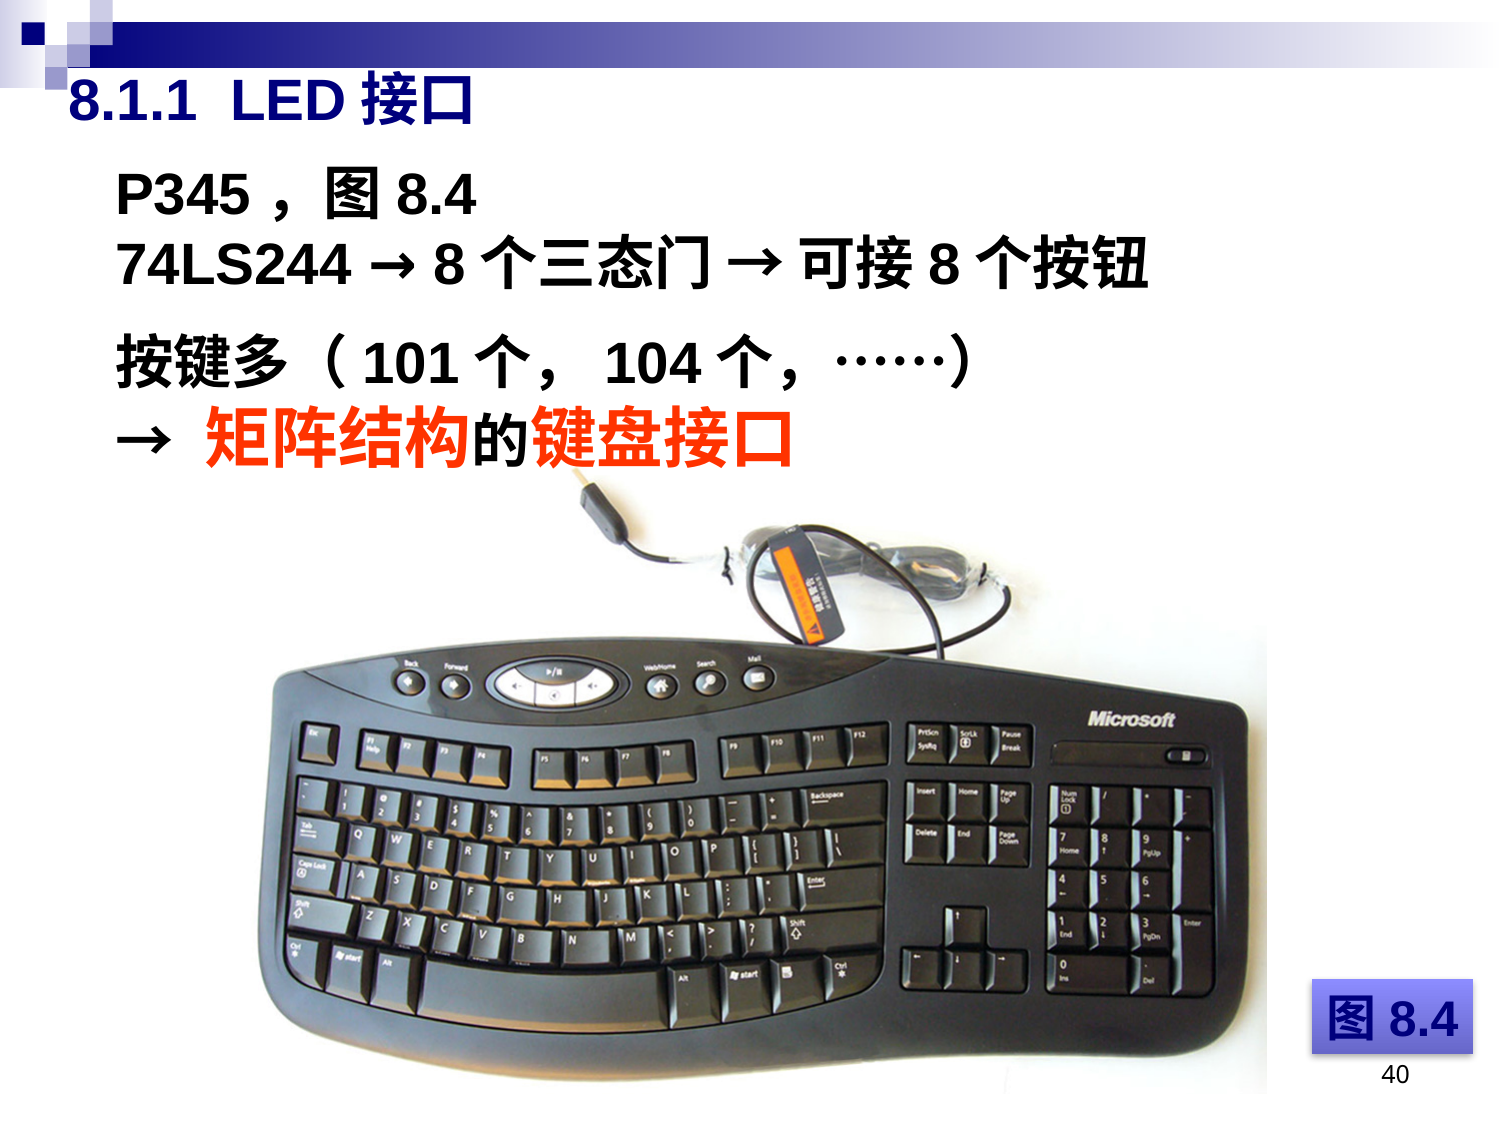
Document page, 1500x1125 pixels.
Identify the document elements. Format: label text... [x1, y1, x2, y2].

text_box 图8.4 [1312, 979, 1474, 1055]
slide_number 40 [1268, 1024, 1426, 1101]
picture [241, 454, 1267, 1095]
title 8.1.1 LED接口 [52, 54, 1460, 138]
list P345，图8.4 74LS244 → 8个三态门 → 可接8个按钮 按键多（101个，104个，……） → 矩阵结构的键盘接口 [100, 148, 1448, 988]
